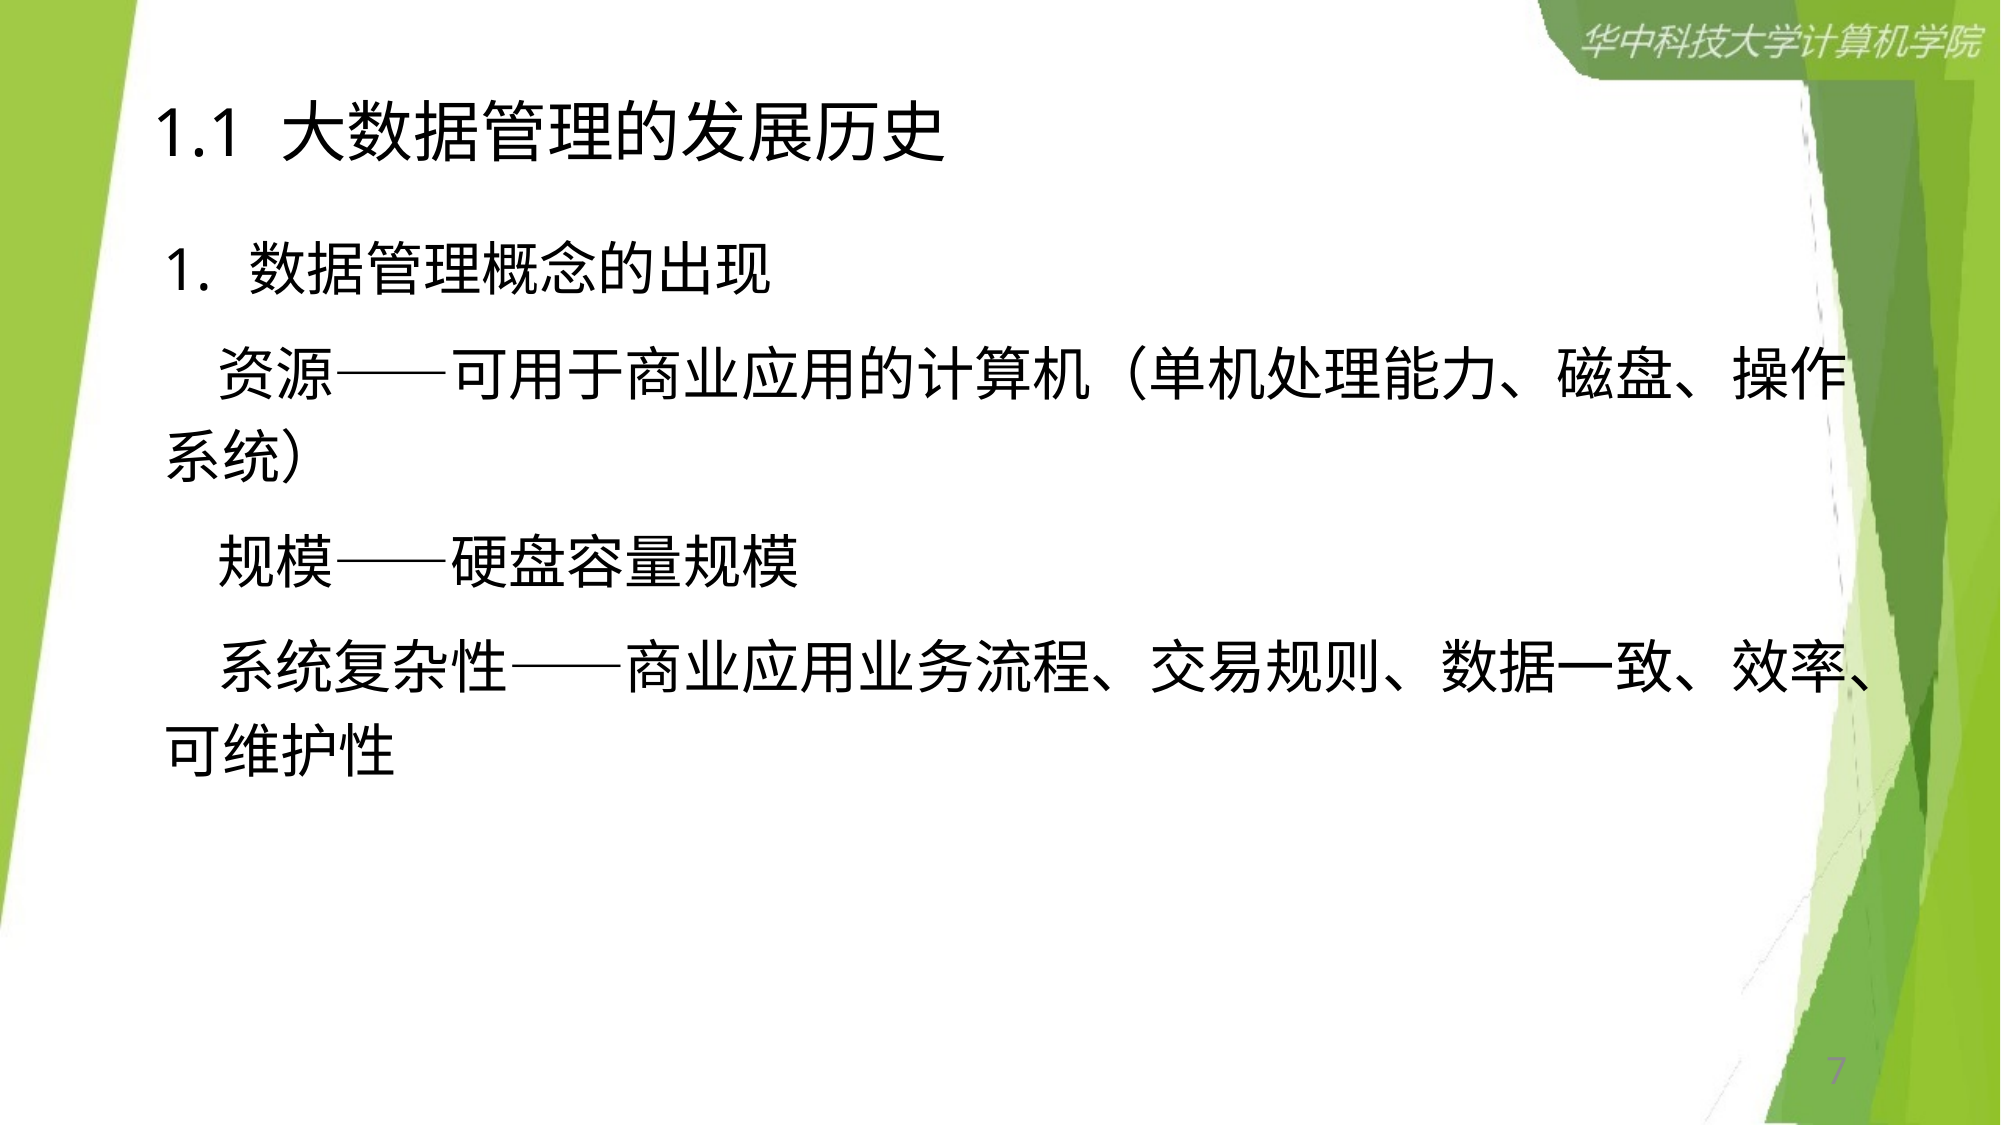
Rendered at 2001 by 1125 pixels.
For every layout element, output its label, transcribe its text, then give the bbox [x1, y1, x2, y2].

title 1.1 大数据管理的发展历史 [137, 59, 1863, 211]
list 数据管理概念的出现 资源——可用于商业应用的计算机（单机处理能力、磁盘、操作系统） 规模——硬盘容量规模 系统复杂性——商业应用业务流程、交易规则、数据一致、效率、可维护性 [149, 210, 1874, 1043]
picture [0, 0, 2001, 1125]
slide_number 7 [1412, 1042, 1863, 1103]
